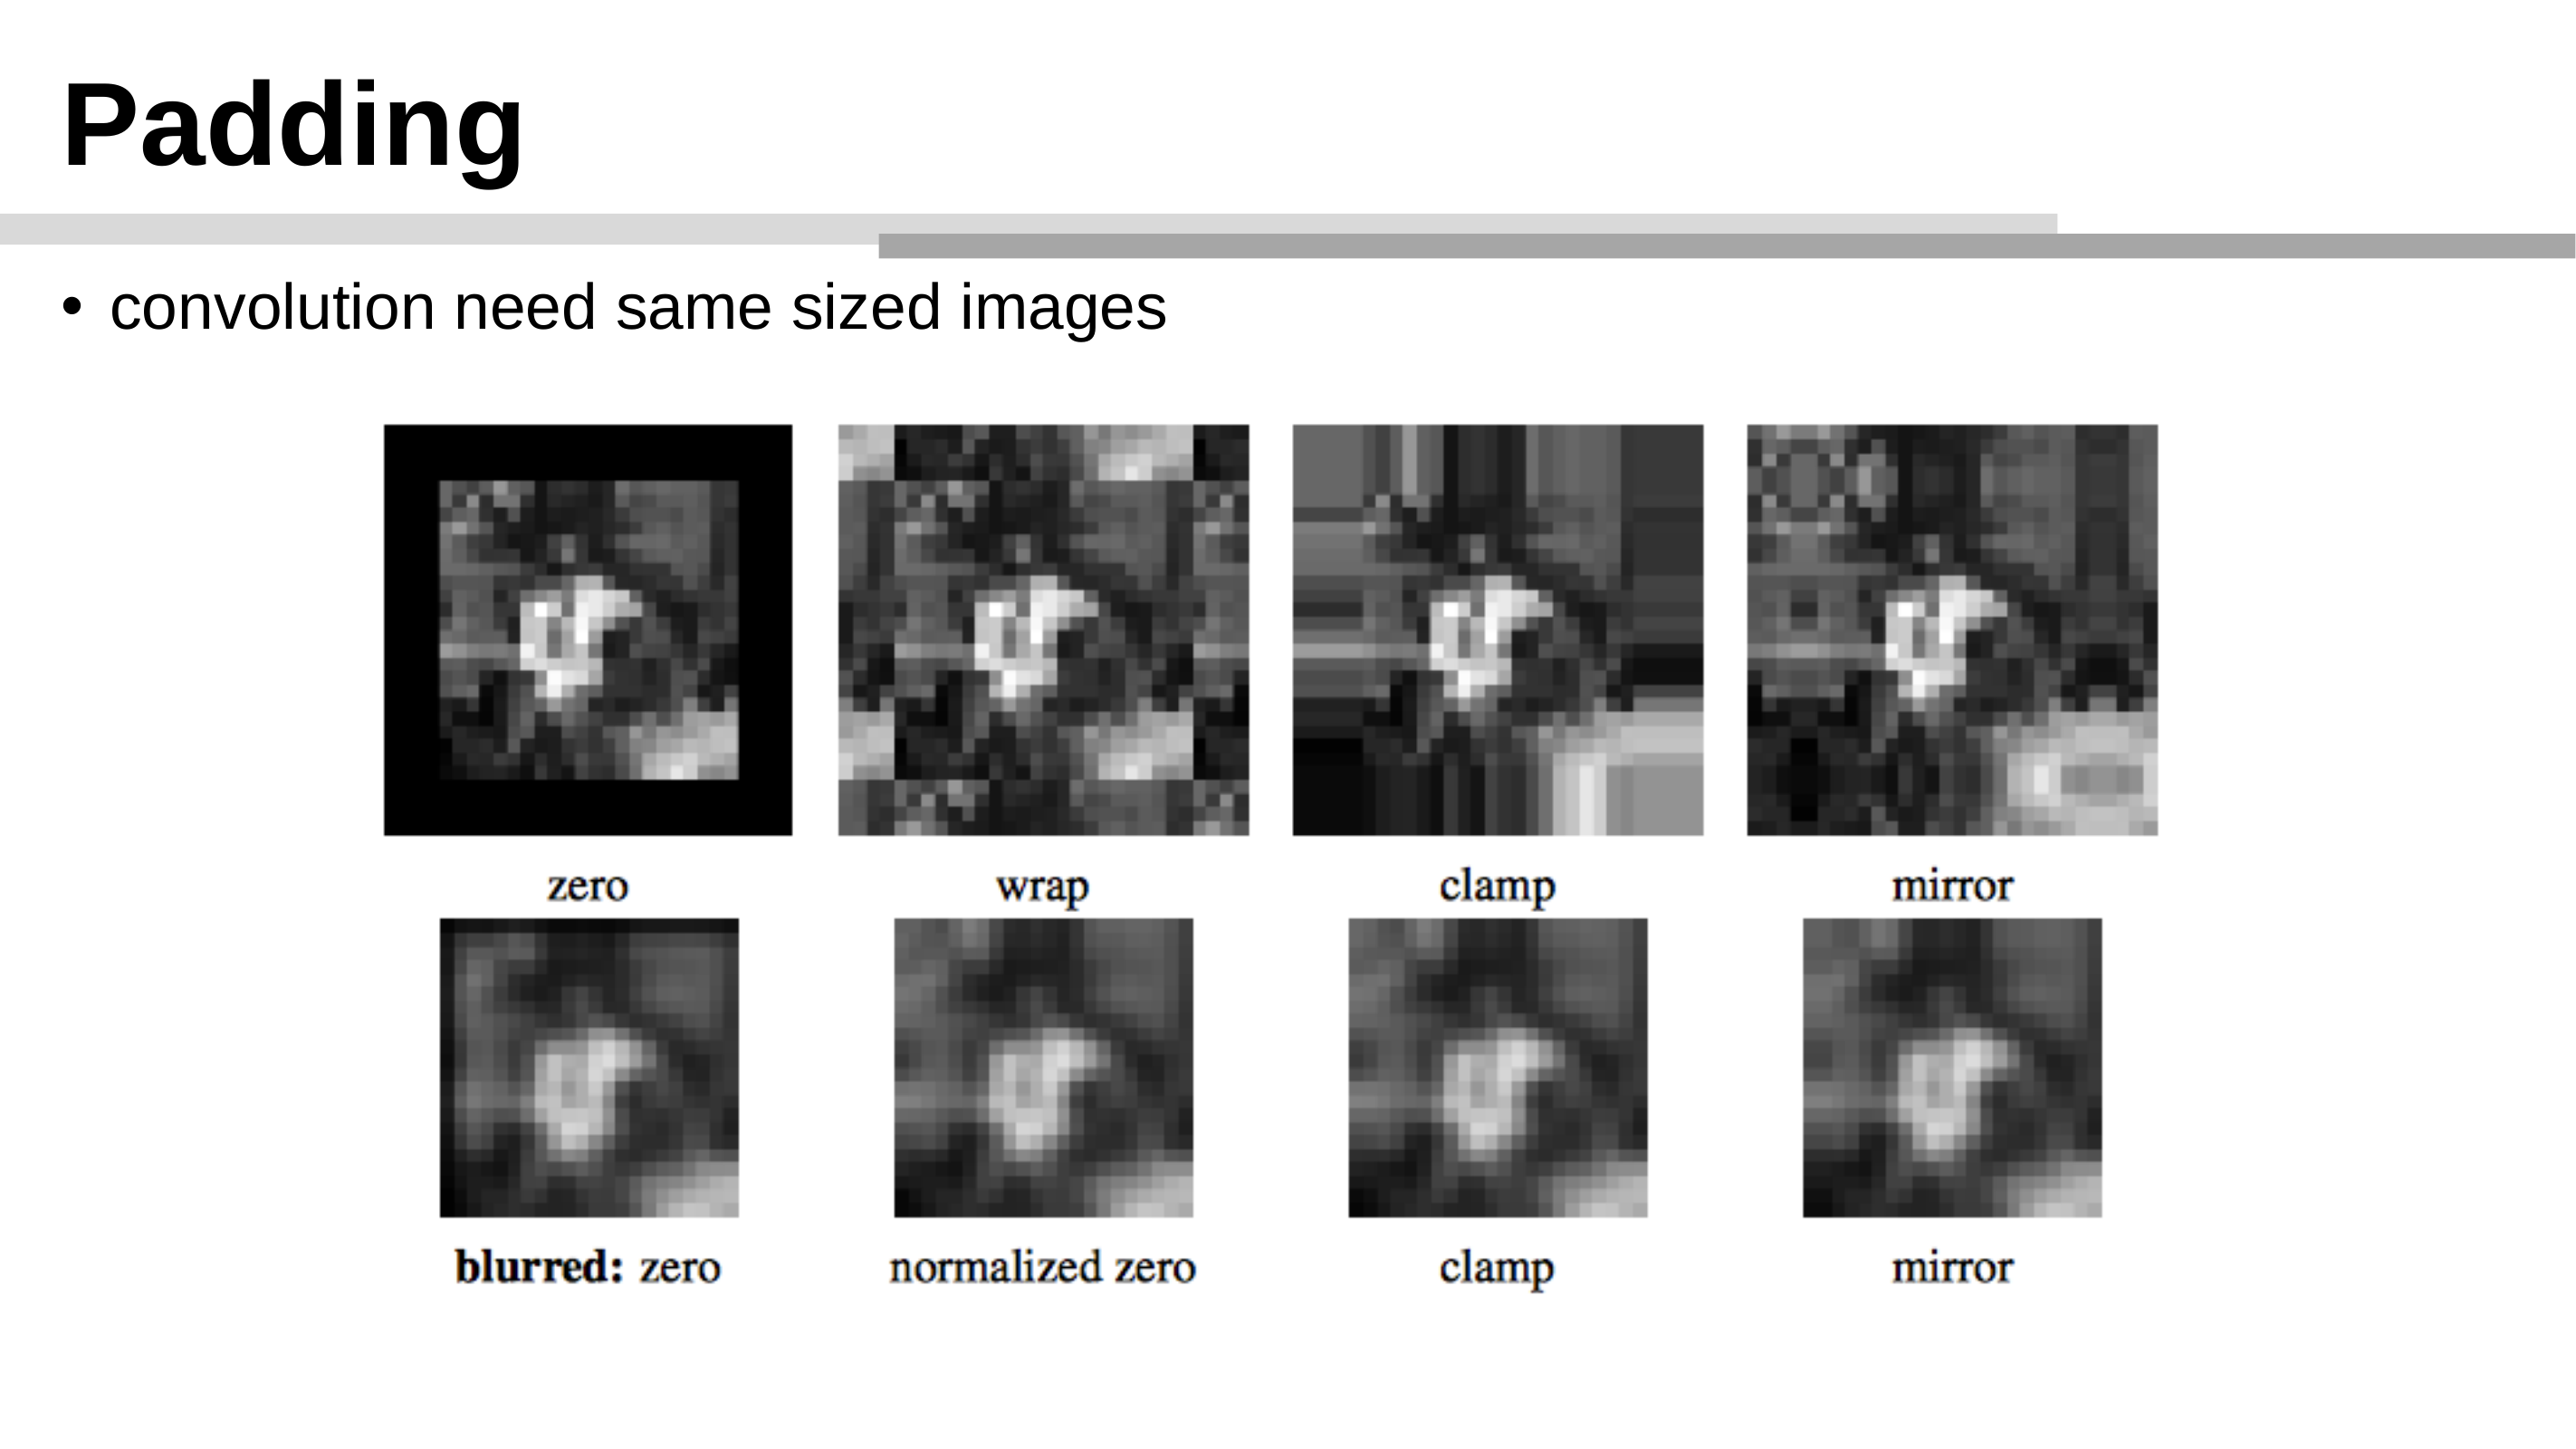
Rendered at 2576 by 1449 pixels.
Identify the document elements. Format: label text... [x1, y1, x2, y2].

title Padding [47, 29, 2524, 226]
picture [370, 408, 2183, 1313]
list convolution need same sized images [47, 266, 2528, 1420]
